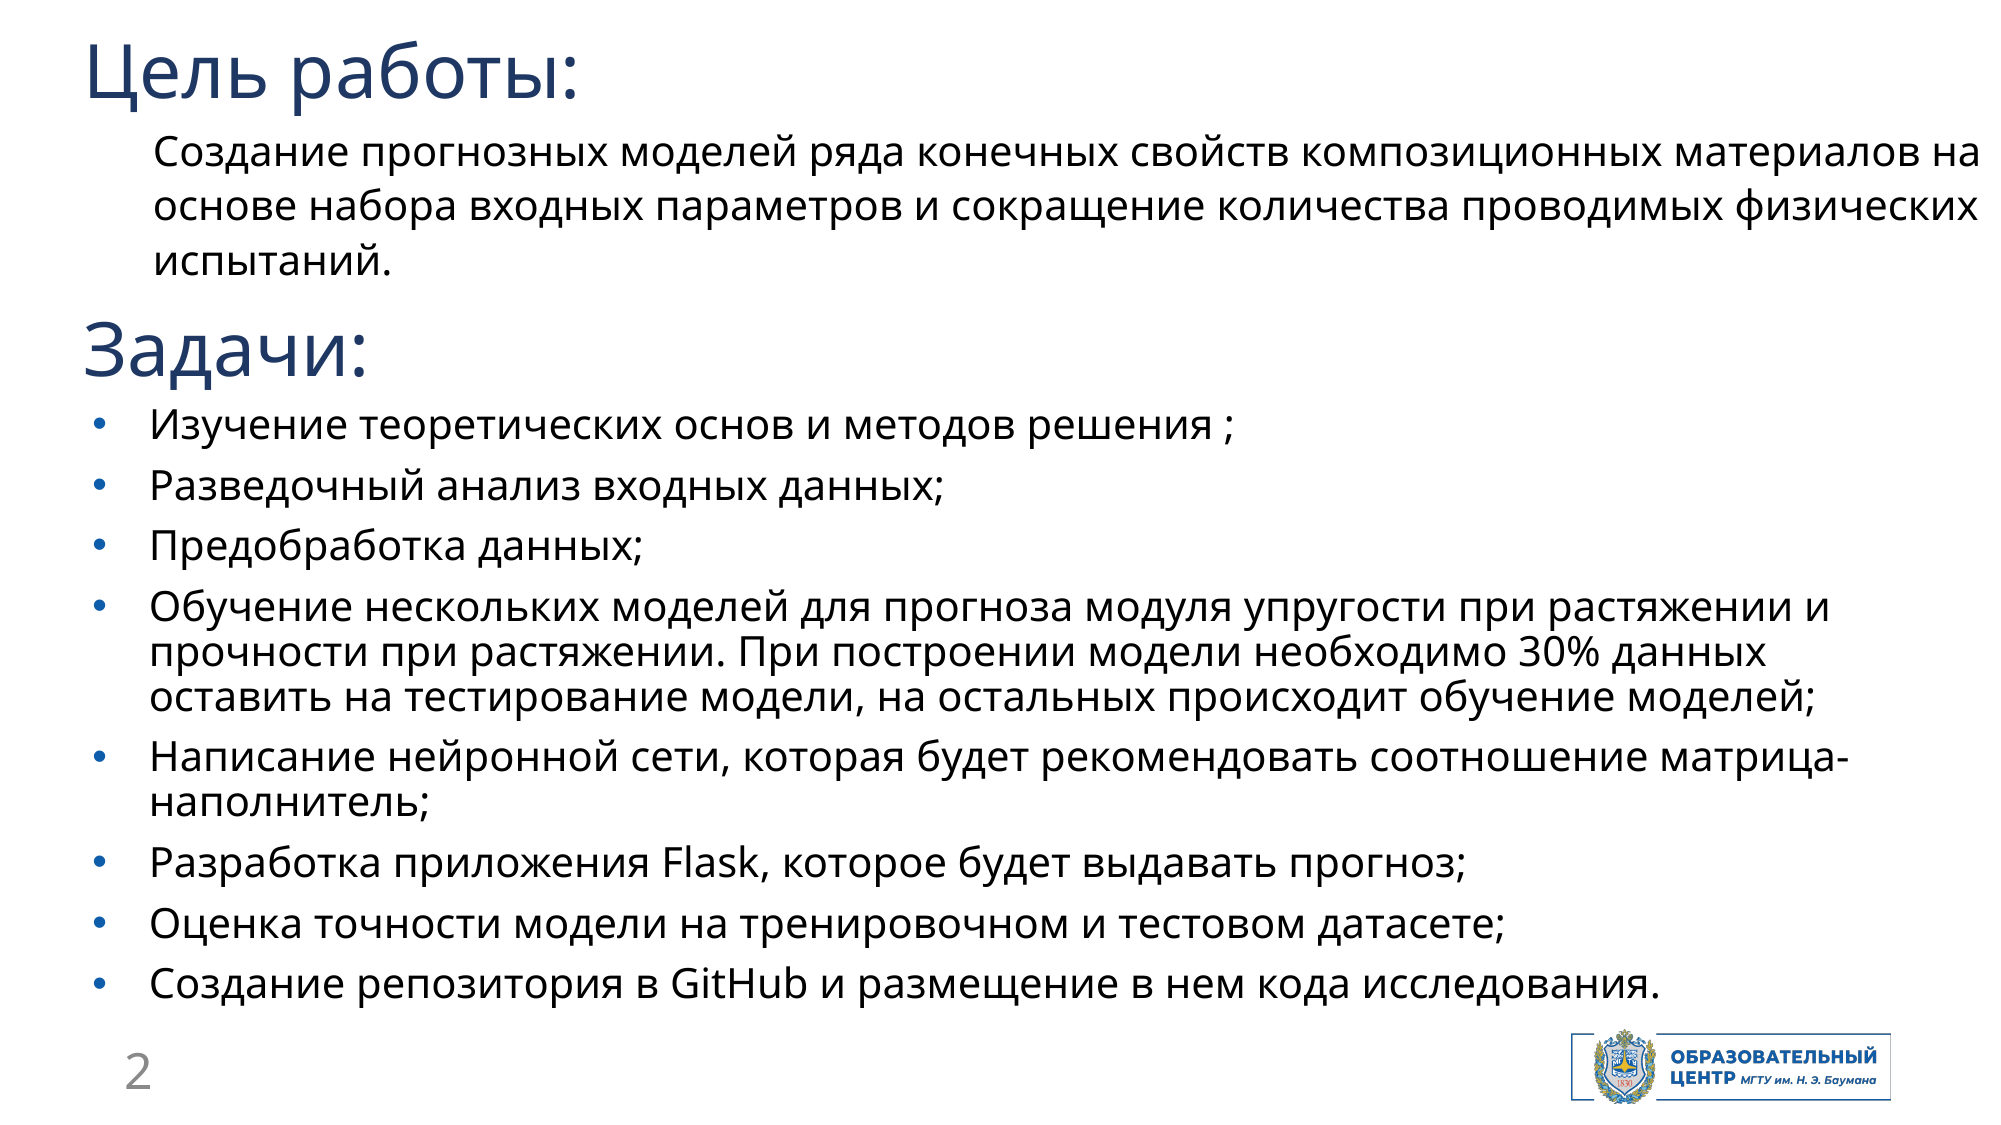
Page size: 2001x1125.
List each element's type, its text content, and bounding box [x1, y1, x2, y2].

text_box Задачи: [68, 324, 1931, 461]
list Создание прогнозных моделей ряда конечных свойств композиционных материалов на основе набора входных параметров и сокращение количества проводимых физических испытаний. [138, 111, 2000, 290]
text_box Изучение теоретических основ и методов решения ; Разведочный анализ входных данных; Предобработка данных; Обучение нескольких моделей для прогноза модуля упругости при растяжении и прочности при растяжении. При построении модели необходимо 30% данных оставить на тестирование модели, на остальных происходит обучение моделей; Написание нейронной сети, которая будет рекомендовать соотношение матрица-наполнитель; Разработка приложения Flask, которое будет выдавать прогноз; Оценка точности модели на тренировочном и тестовом датасете; Создание репозитория в GitHub и размещение в нем кода исследования. [77, 395, 1943, 837]
slide_number 2 [109, 1043, 248, 1104]
title Цель работы: [68, 51, 1931, 187]
picture [1571, 1029, 1891, 1104]
